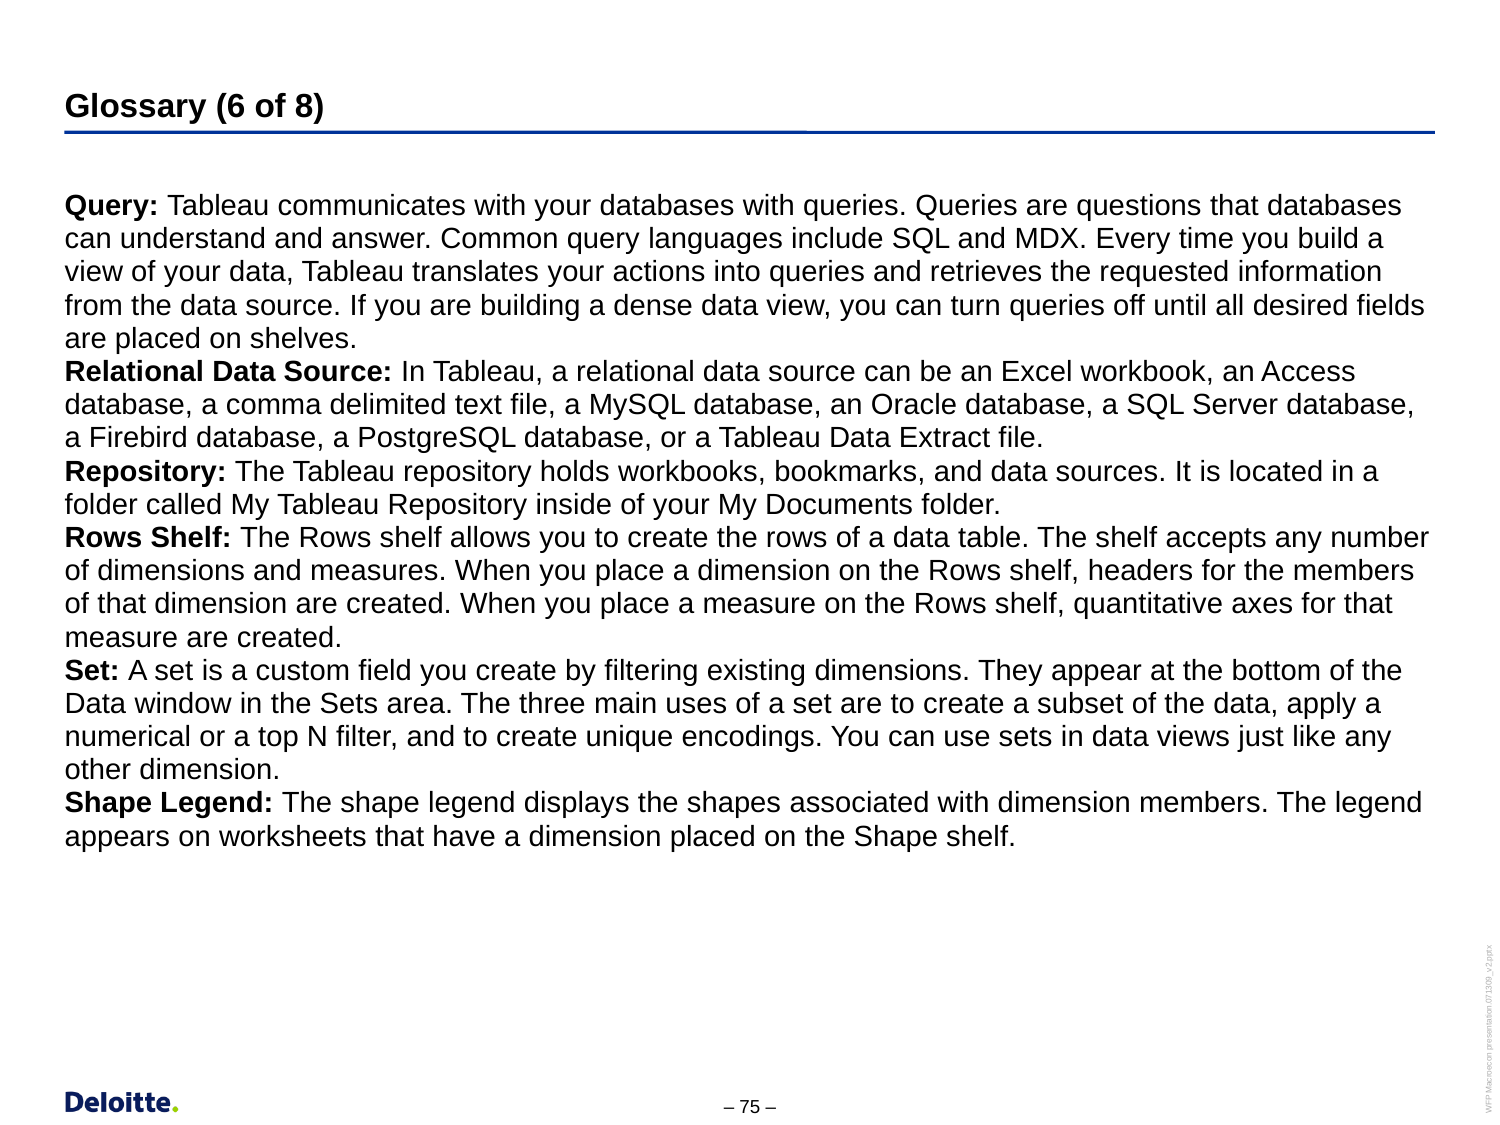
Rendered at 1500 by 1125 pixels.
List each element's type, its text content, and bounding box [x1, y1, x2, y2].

title Glossary (6 of 8) [64, 84, 1434, 125]
list Query: Tableau communicates with your databases with queries. Queries are questions that databases can understand and answer. Common query languages include SQL and MDX. Every time you build a view of your data, Tableau translates your actions into queries and retrieves the requested information from the data source. If you are building a dense data view, you can turn queries off until all desired fields are placed on shelves. Relational Data Source: In Tableau, a relational data source can be an Excel workbook, an Access database, a comma delimited text file, a MySQL database, an Oracle database, a SQL Server database, a Firebird database, a PostgreSQL database, or a Tableau Data Extract file. Repository: The Tableau repository holds workbooks, bookmarks, and data sources. It is located in a folder called My Tableau Repository inside of your My Documents folder. Rows Shelf: The Rows shelf allows you to create the rows of a data table. The shelf accepts any number of dimensions and measures. When you place a dimension on the Rows shelf, headers for the members of that dimension are created. When you place a measure on the Rows shelf, quantitative axes for that measure are created. Set: A set is a custom field you create by filtering existing dimensions. They appear at the bottom of the Data window in the Sets area. The three main uses of a set are to create a subset of the data, apply a numerical or a top N filter, and to create unique encodings. You can use sets in data views just like any other dimension. Shape Legend: The shape legend displays the shapes associated with dimension members. The legend appears on worksheets that have a dimension placed on the Shape shelf. [64, 188, 1435, 855]
picture [64, 1090, 179, 1113]
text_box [249, 228, 1251, 897]
